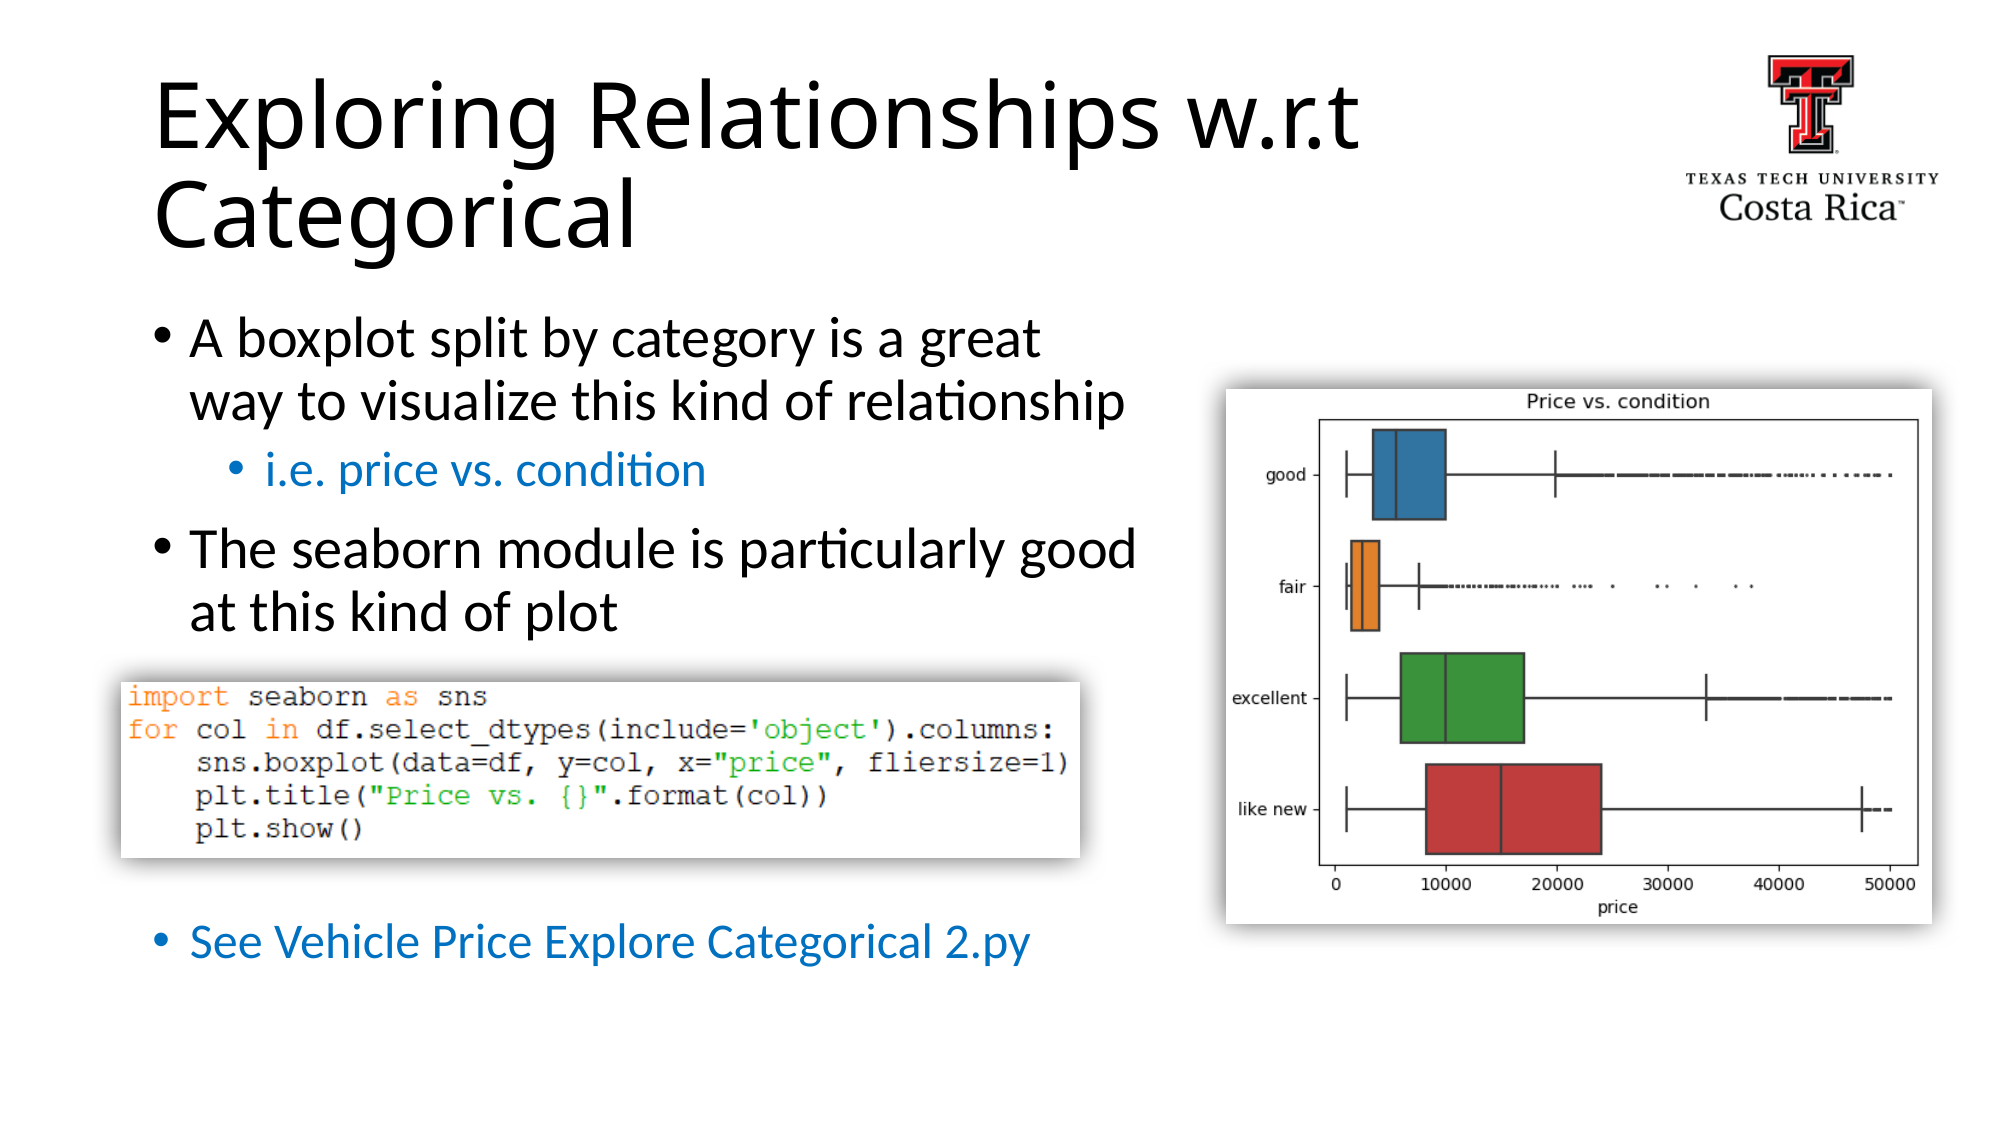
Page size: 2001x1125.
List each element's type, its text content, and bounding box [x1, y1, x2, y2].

list A boxplot split by category is a great way to visualize this kind of relationship i.e. price vs. condition The seaborn module is particularly good at this kind of plot See Vehicle Price Explore Categorical 2.py [137, 299, 1158, 1014]
picture [121, 682, 1080, 858]
picture [1226, 389, 1932, 924]
title Exploring Relationships w.r.t Categorical [137, 59, 1863, 278]
picture [1664, 30, 1964, 251]
